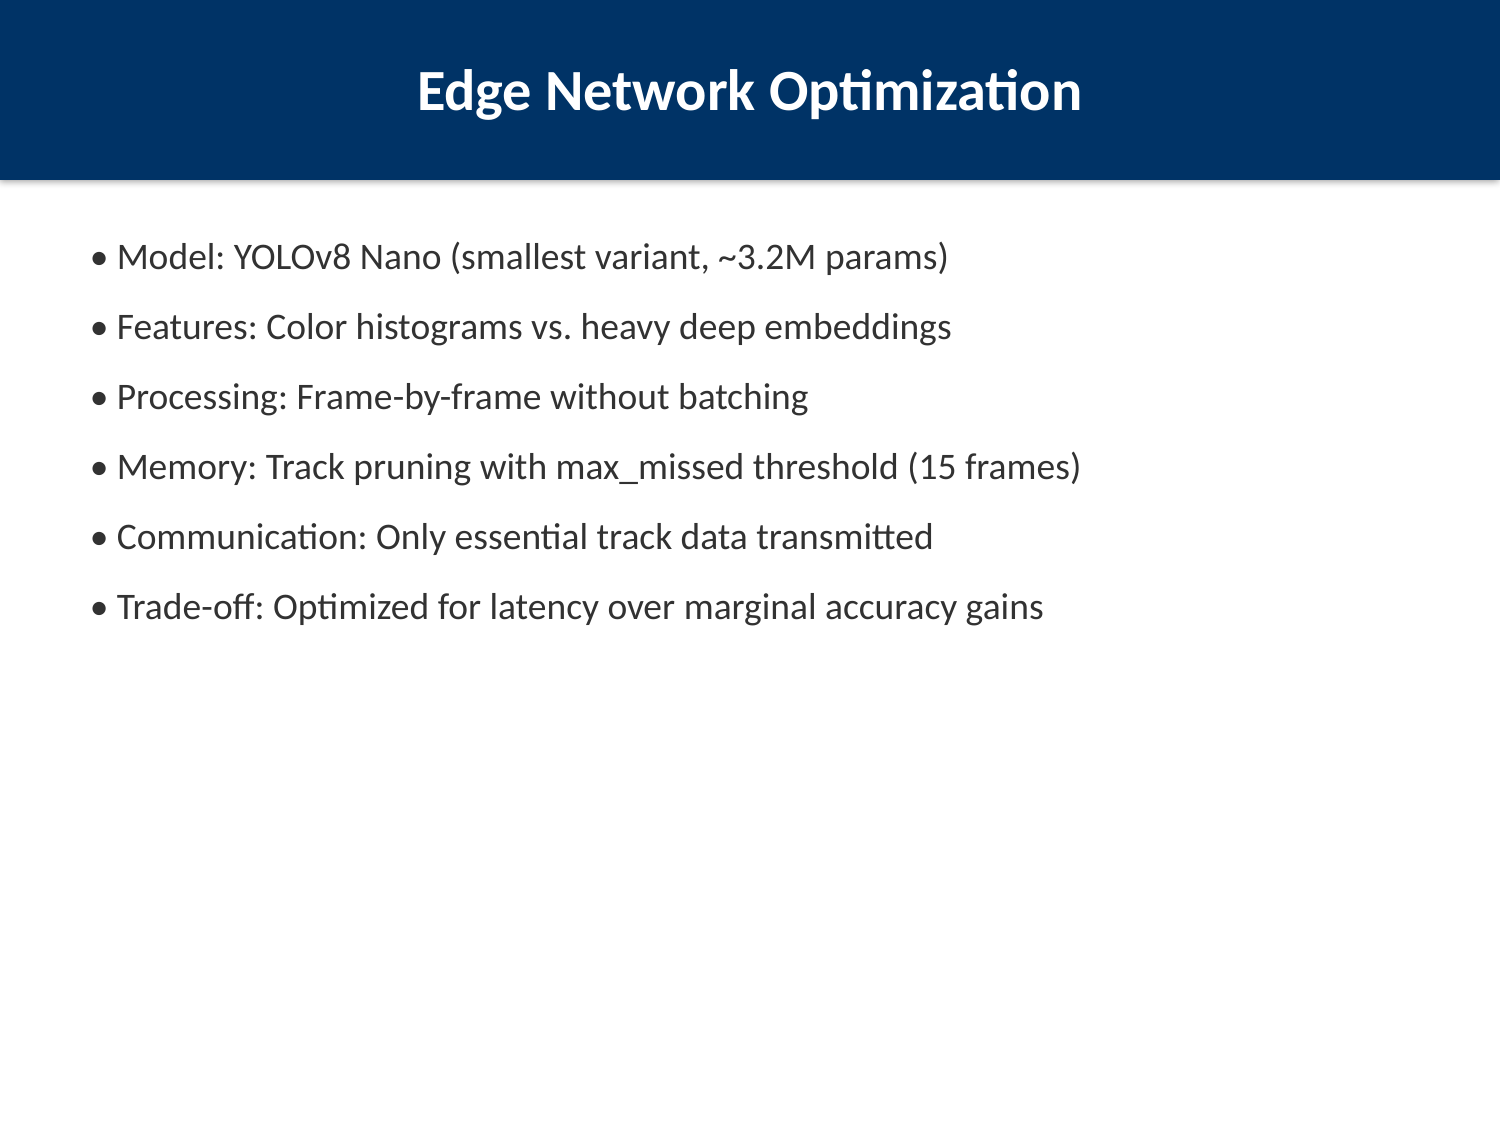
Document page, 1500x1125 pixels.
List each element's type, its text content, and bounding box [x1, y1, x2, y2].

text_box • Model: YOLOv8 Nano (smallest variant, ~3.2M params) • Features: Color histograms vs. heavy deep embeddings • Processing: Frame-by-frame without batching • Memory: Track pruning with max_missed threshold (15 frames) • Communication: Only essential track data transmitted • Trade-off: Optimized for latency over marginal accuracy gains [74, 224, 1425, 635]
text_box Edge Network Optimization [402, 45, 1098, 130]
text_box [0, 0, 1500, 181]
